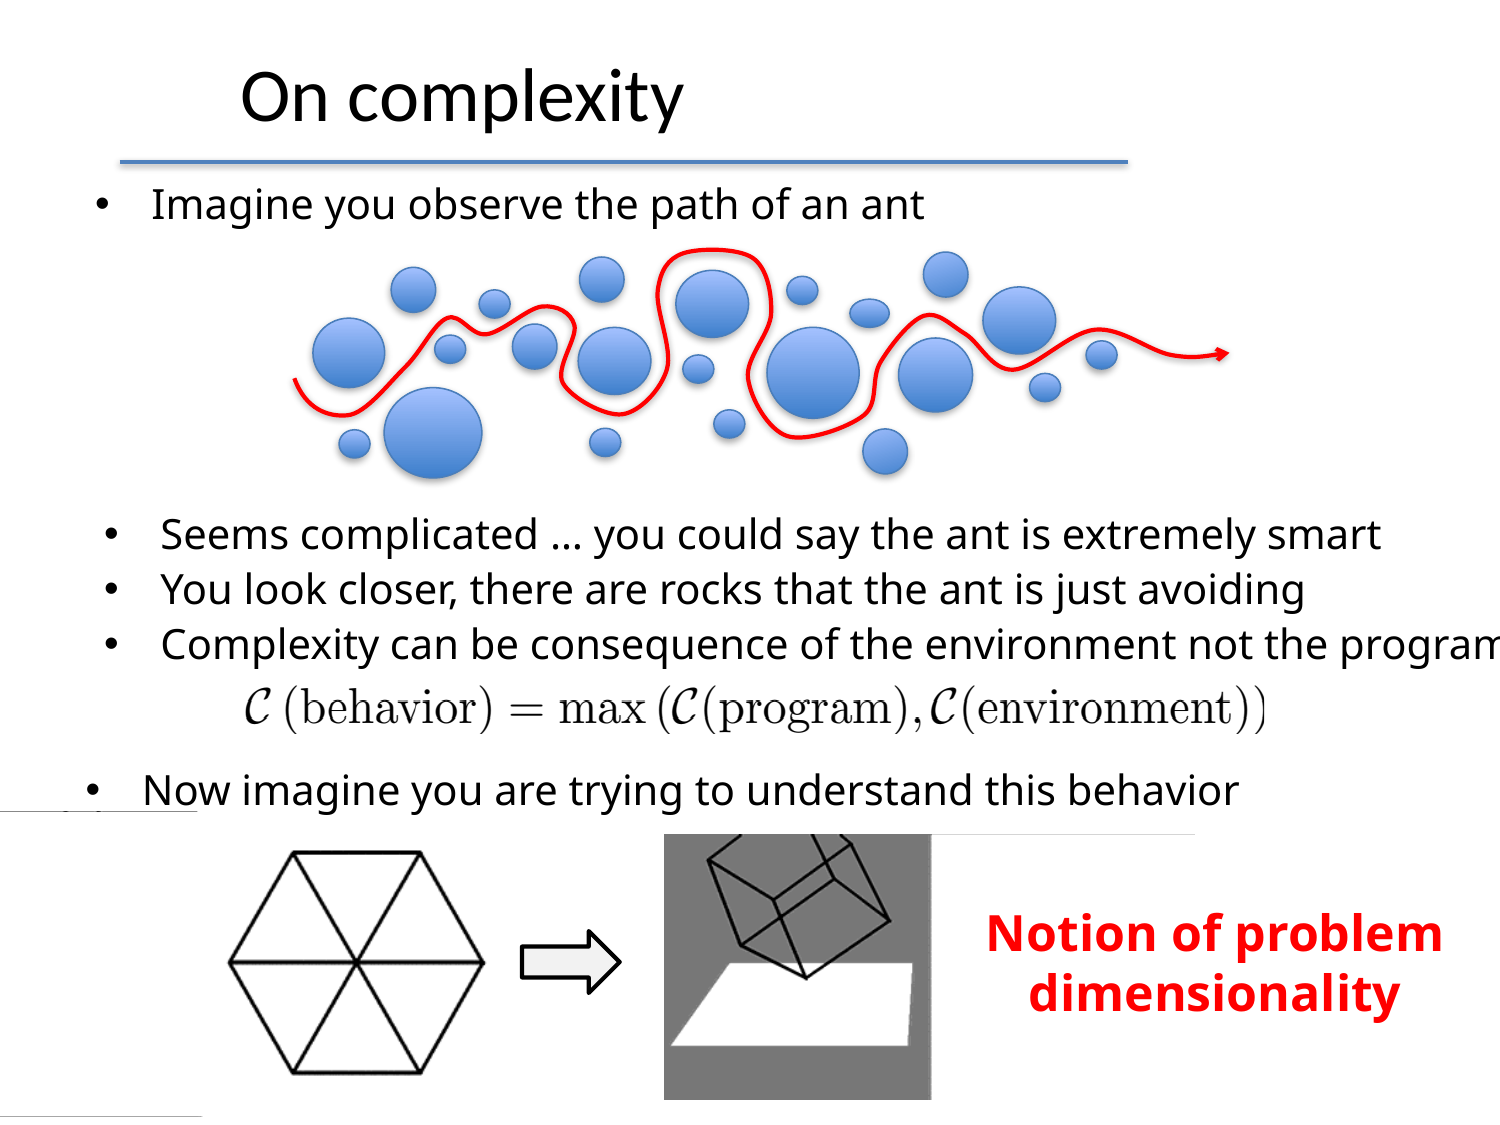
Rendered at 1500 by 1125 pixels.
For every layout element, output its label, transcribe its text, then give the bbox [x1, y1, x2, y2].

text_box [713, 409, 745, 439]
text_box On complexity [90, 37, 836, 145]
text_box [434, 335, 466, 364]
text_box [535, 929, 622, 995]
text_box [589, 428, 621, 457]
text_box [384, 387, 482, 478]
text_box [479, 289, 511, 319]
text_box [849, 299, 890, 328]
text_box [391, 267, 436, 313]
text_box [664, 834, 1221, 1100]
text_box Notion of problem dimensionality [1225, 893, 1460, 1029]
text_box [682, 354, 714, 384]
text_box [578, 327, 651, 395]
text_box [0, 806, 530, 1117]
text_box [898, 337, 973, 412]
text_box [786, 276, 818, 305]
text_box [923, 252, 968, 298]
text_box [862, 428, 908, 474]
text_box Seems complicated … you could say the ant is extremely smart You look closer, there are rocks that the ant is just avoiding Complexity can be consequence of the environment not the program [89, 495, 1500, 731]
text_box [294, 249, 1230, 438]
text_box Now imagine you are trying to understand this behavior [70, 751, 1255, 822]
picture [244, 684, 1265, 734]
text_box [339, 429, 371, 458]
text_box [312, 318, 385, 388]
text_box [579, 257, 625, 303]
text_box [982, 286, 1056, 354]
text_box Imagine you observe the path of an ant [80, 165, 940, 236]
text_box [675, 270, 749, 338]
text_box [1086, 340, 1118, 370]
text_box [512, 324, 557, 370]
text_box [767, 327, 860, 419]
text_box [1029, 373, 1061, 402]
